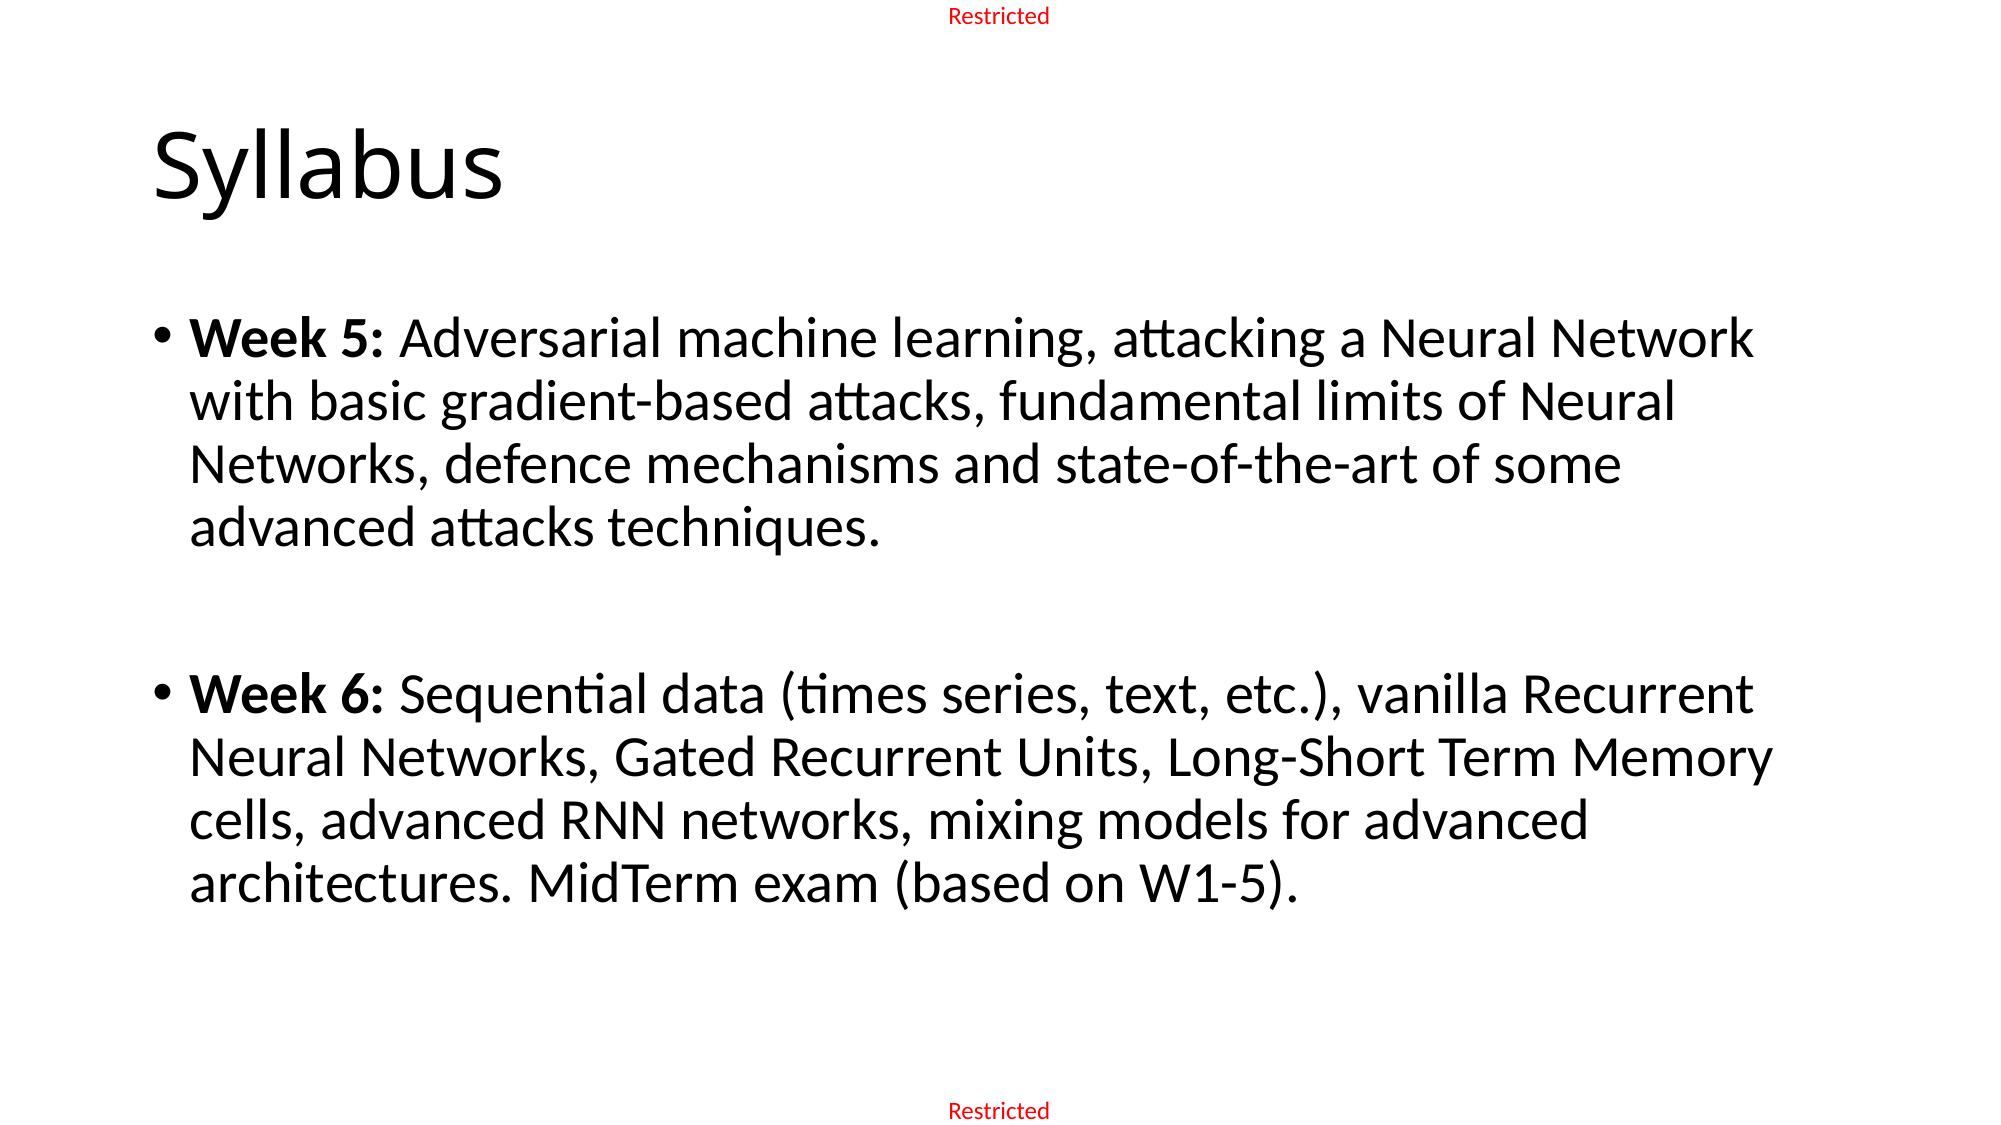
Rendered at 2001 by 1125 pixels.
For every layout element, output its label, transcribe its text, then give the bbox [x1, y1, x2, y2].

title Syllabus [137, 59, 1863, 278]
list Week 5: Adversarial machine learning, attacking a Neural Network with basic gradient-based attacks, fundamental limits of Neural Networks, defence mechanisms and state-of-the-art of some advanced attacks techniques. Week 6: Sequential data (times series, text, etc.), vanilla Recurrent Neural Networks, Gated Recurrent Units, Long-Short Term Memory cells, advanced RNN networks, mixing models for advanced architectures. MidTerm exam (based on W1-5). [137, 299, 1863, 1125]
